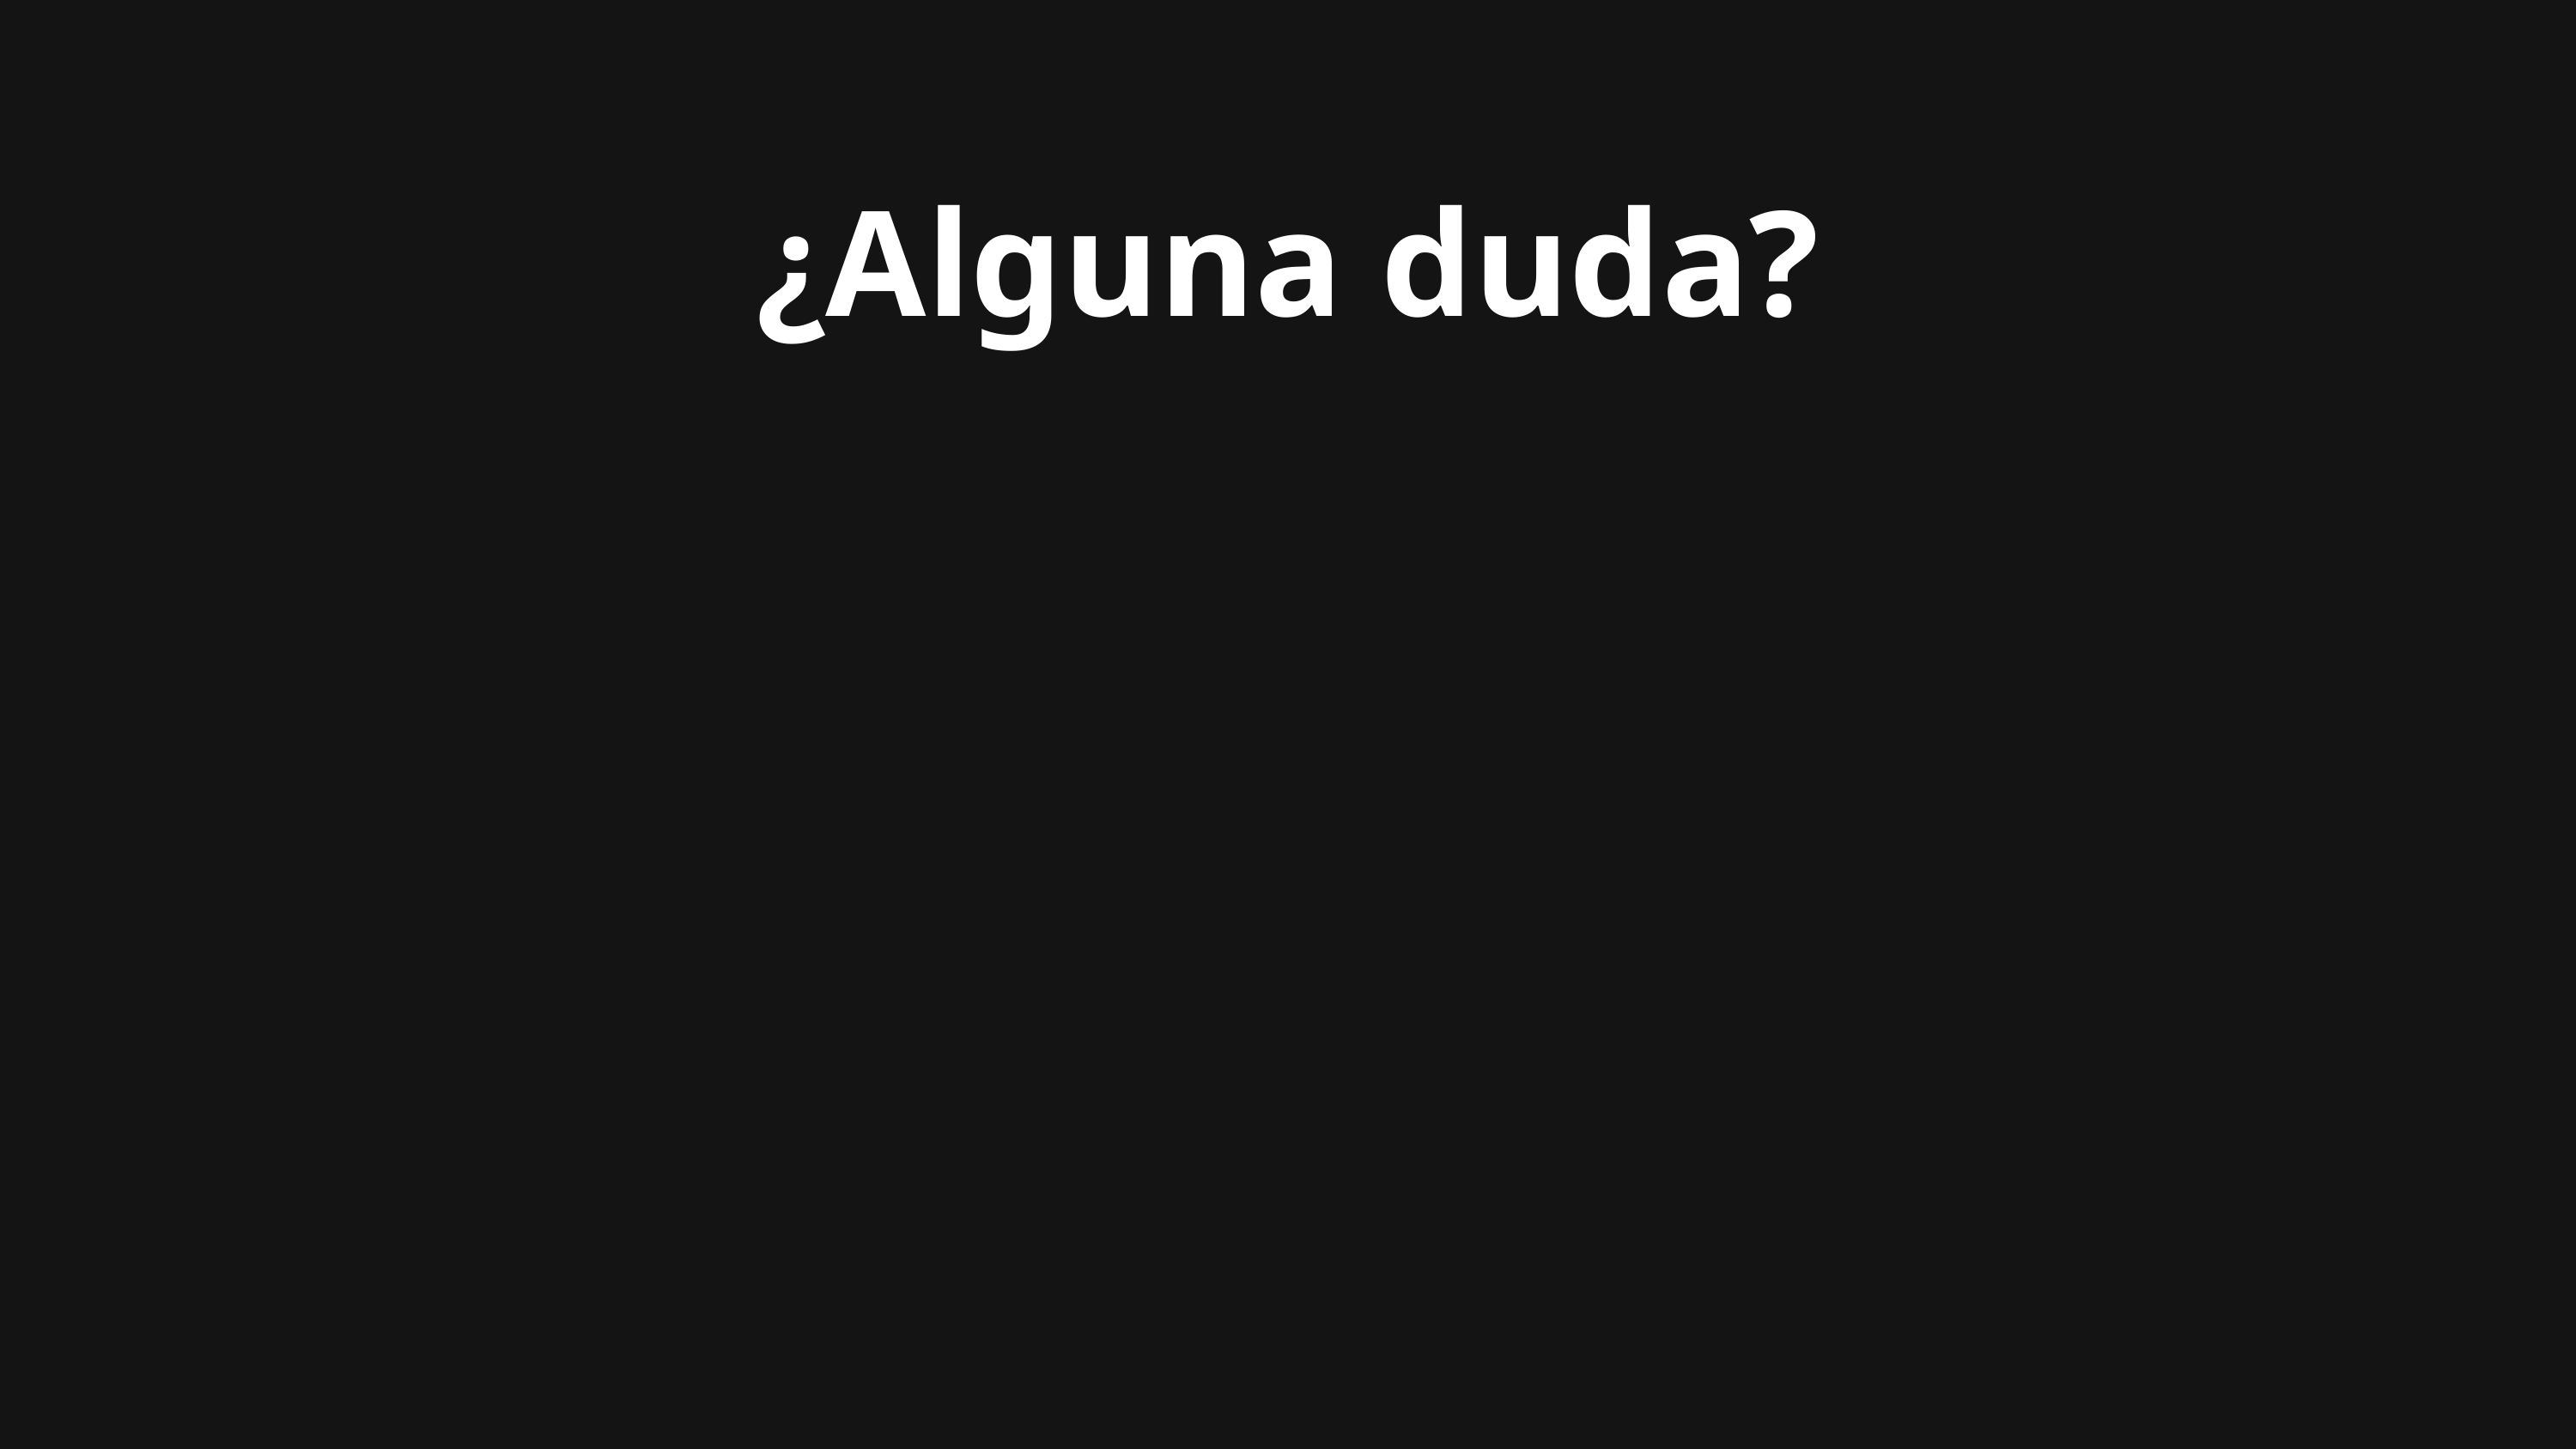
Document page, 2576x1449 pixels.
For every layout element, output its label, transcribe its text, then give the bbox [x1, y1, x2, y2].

text_box ¿Alguna duda? [447, 185, 2129, 346]
